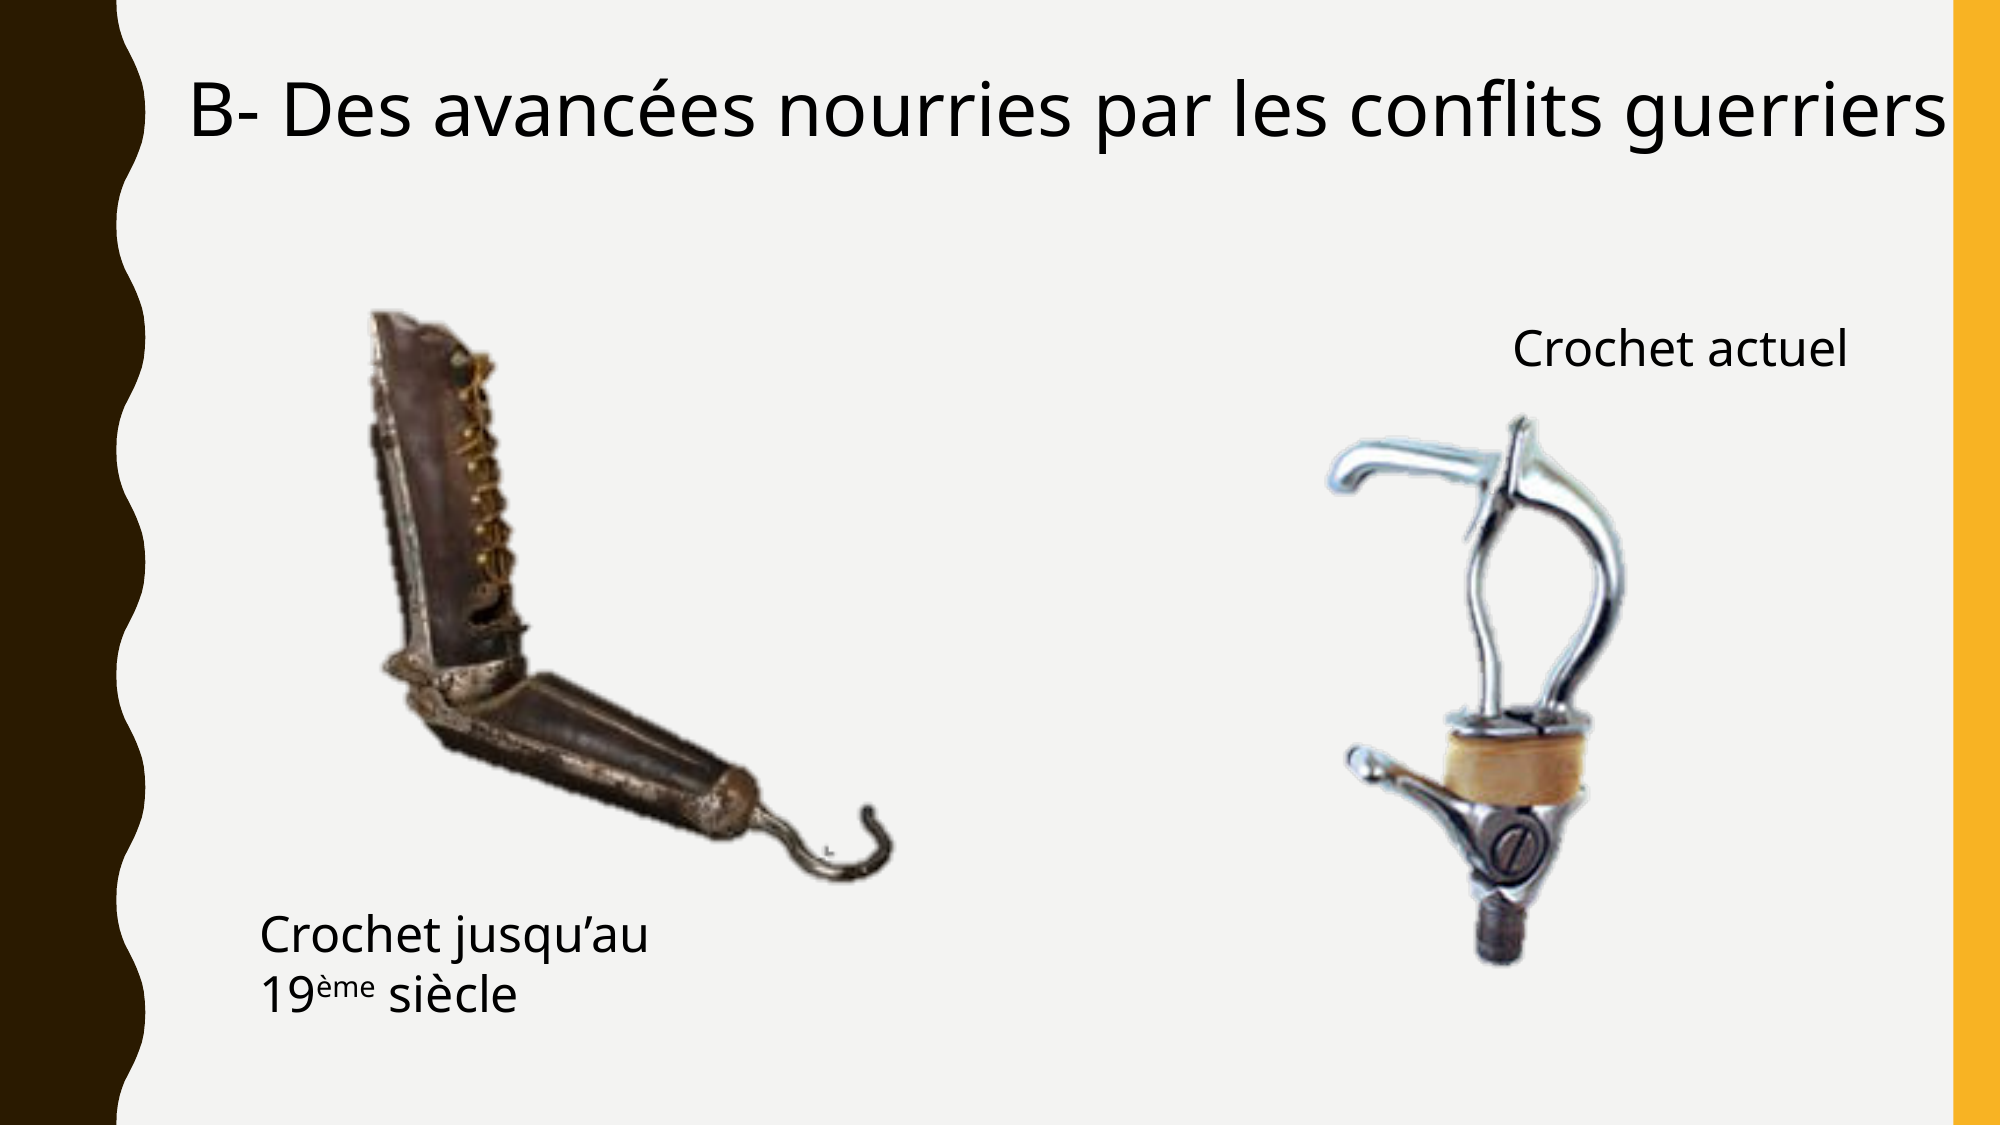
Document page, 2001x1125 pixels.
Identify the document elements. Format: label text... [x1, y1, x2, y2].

picture [1149, 346, 1846, 1043]
text_box Crochet actuel [1497, 308, 2000, 384]
text_box B- Des avancées nourries par les conflits guerriers [172, 54, 1965, 159]
text_box Crochet jusqu’au 19ème siècle [244, 895, 748, 1030]
picture [303, 245, 1000, 942]
